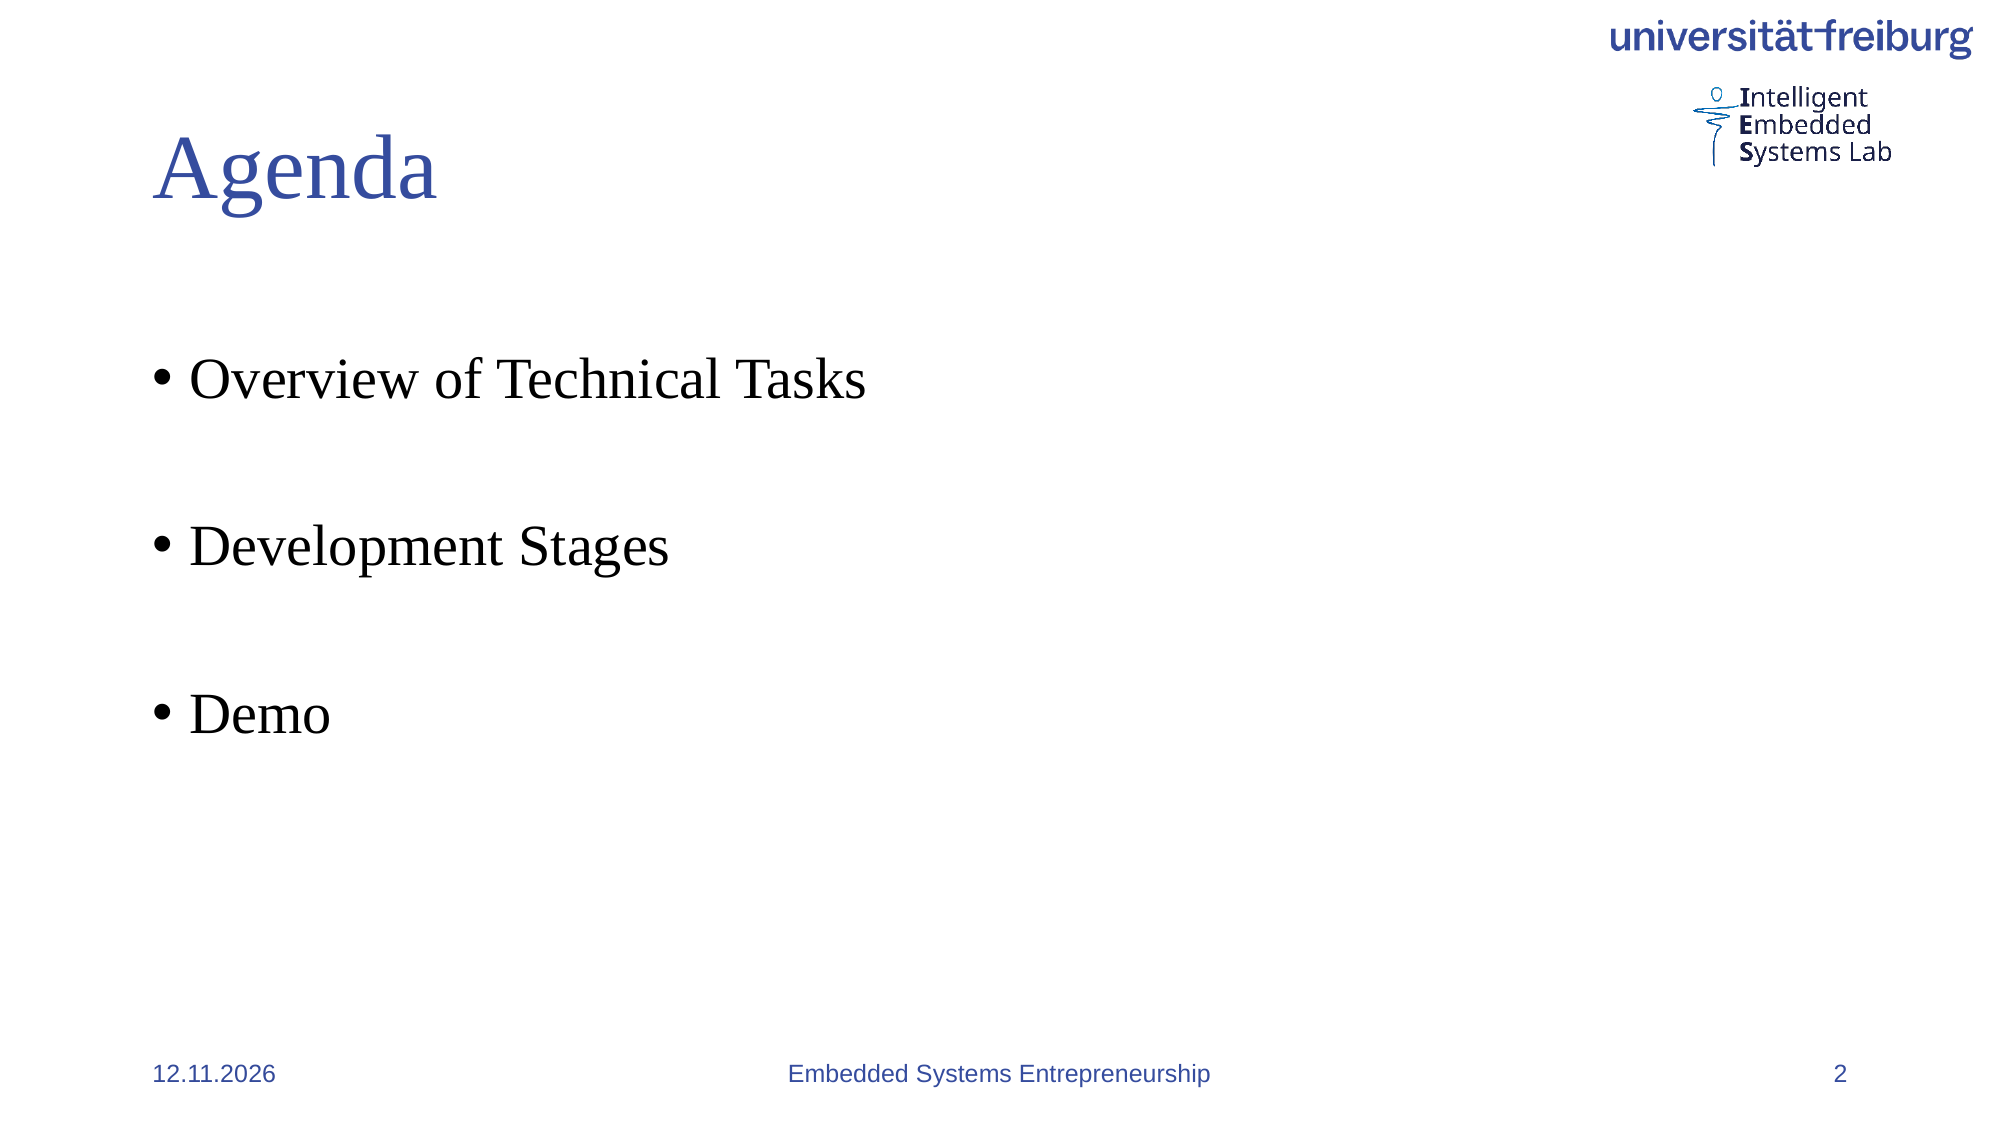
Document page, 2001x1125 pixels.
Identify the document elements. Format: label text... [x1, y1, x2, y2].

title Agenda [137, 59, 1863, 278]
picture [1583, 0, 2000, 167]
footer Embedded Systems Entrepreneurship [662, 1042, 1338, 1103]
slide_number 2 [1412, 1042, 1863, 1103]
list Overview of Technical Tasks Development Stages Demo [137, 340, 1863, 1055]
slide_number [137, 1042, 588, 1103]
